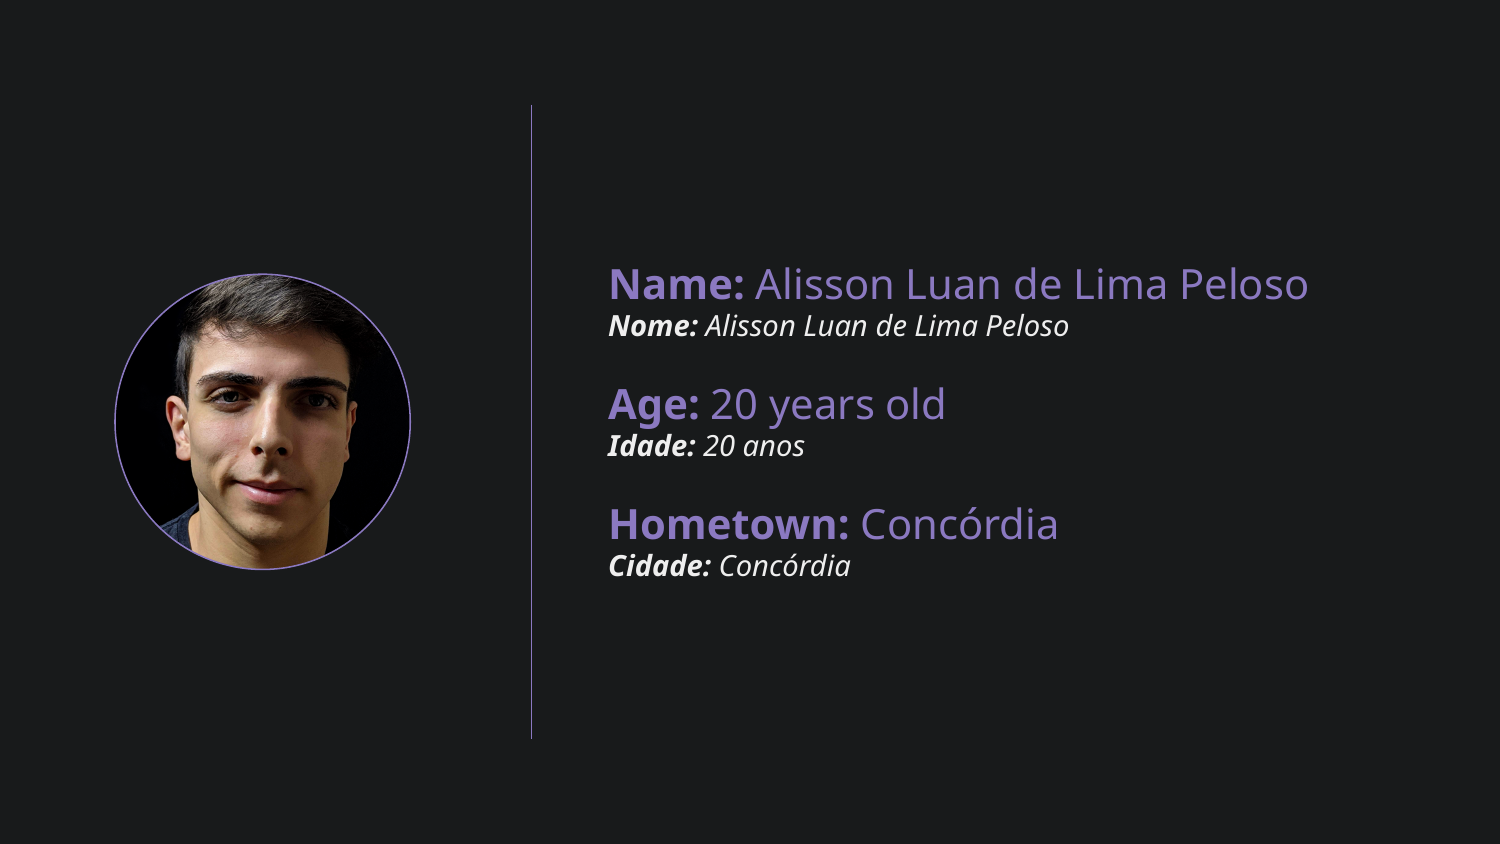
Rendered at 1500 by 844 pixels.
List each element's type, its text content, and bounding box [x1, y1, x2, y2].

picture [114, 273, 411, 570]
text_box Name: Alisson Luan de Lima Peloso Nome: Alisson Luan de Lima Peloso Age: 20 years old Idade: 20 anos Hometown: Concórdia Cidade: Concórdia [593, 242, 1422, 598]
